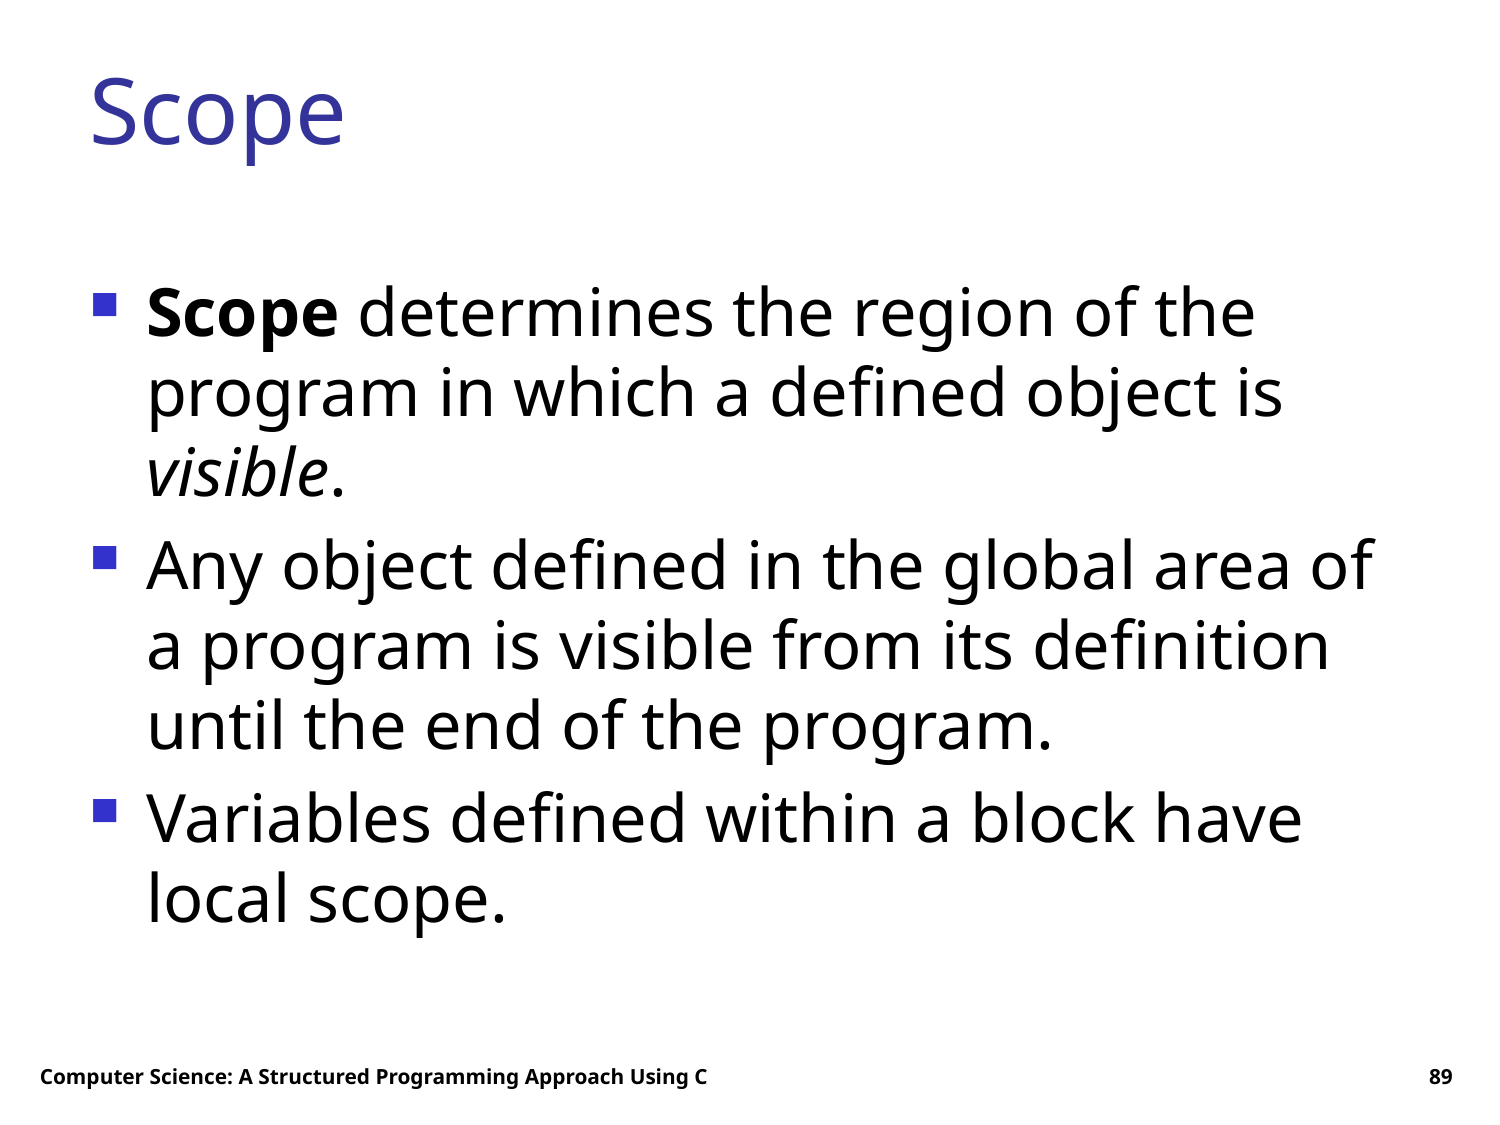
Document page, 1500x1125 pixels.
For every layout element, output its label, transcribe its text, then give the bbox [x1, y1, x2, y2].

list Scope determines the region of the program in which a defined object is visible. Any object defined in the global area of a program is visible from its definition until the end of the program. Variables defined within a block have local scope. [75, 262, 1425, 1005]
footer Computer Science: A Structured Programming Approach Using C [24, 1023, 876, 1100]
slide_number 89 [1154, 1023, 1468, 1100]
title Scope [75, 45, 1425, 233]
